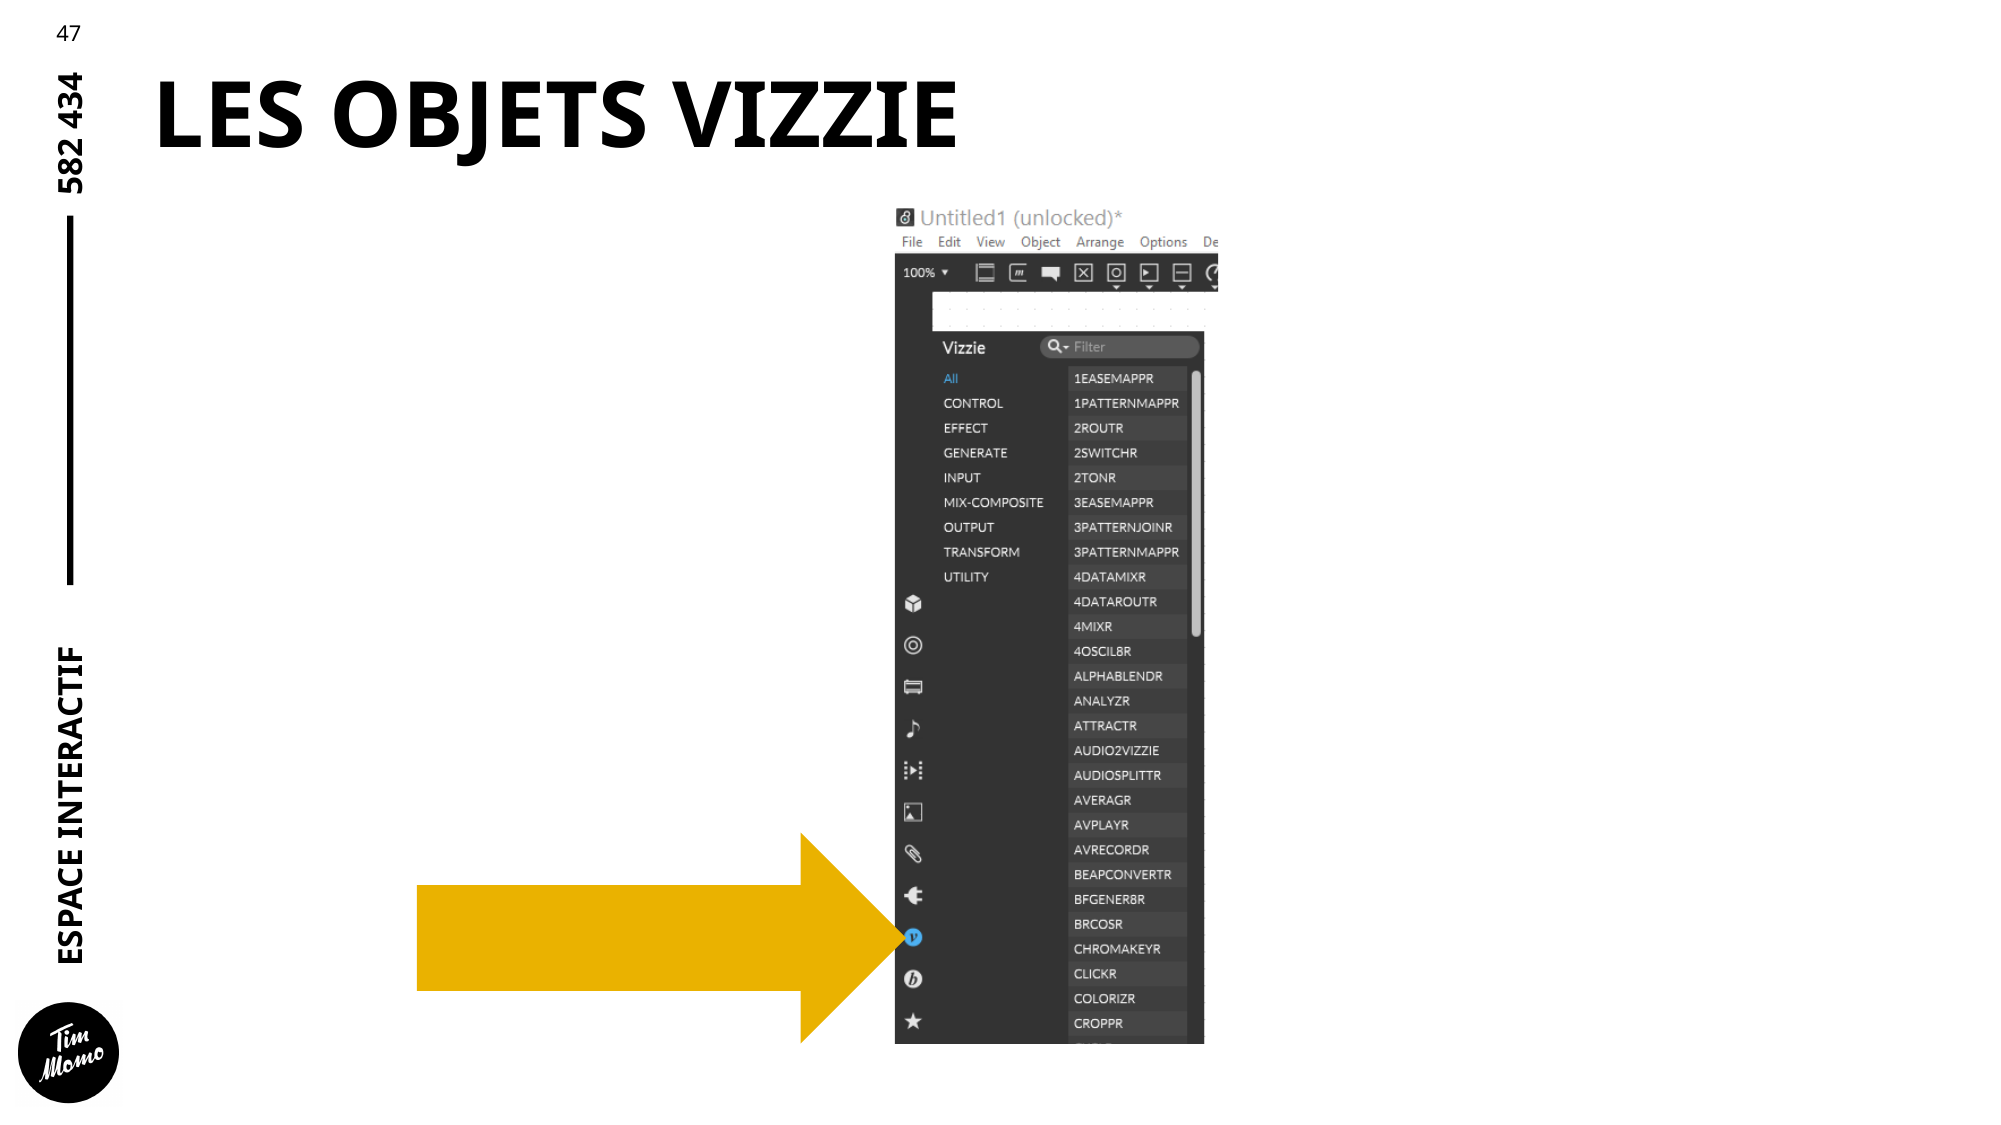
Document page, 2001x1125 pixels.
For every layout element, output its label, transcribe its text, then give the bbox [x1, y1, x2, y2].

picture [15, 1000, 123, 1107]
text_box [415, 830, 894, 1047]
picture [894, 205, 1219, 1044]
title LES OBJETS VIZZIE [137, 59, 1863, 175]
